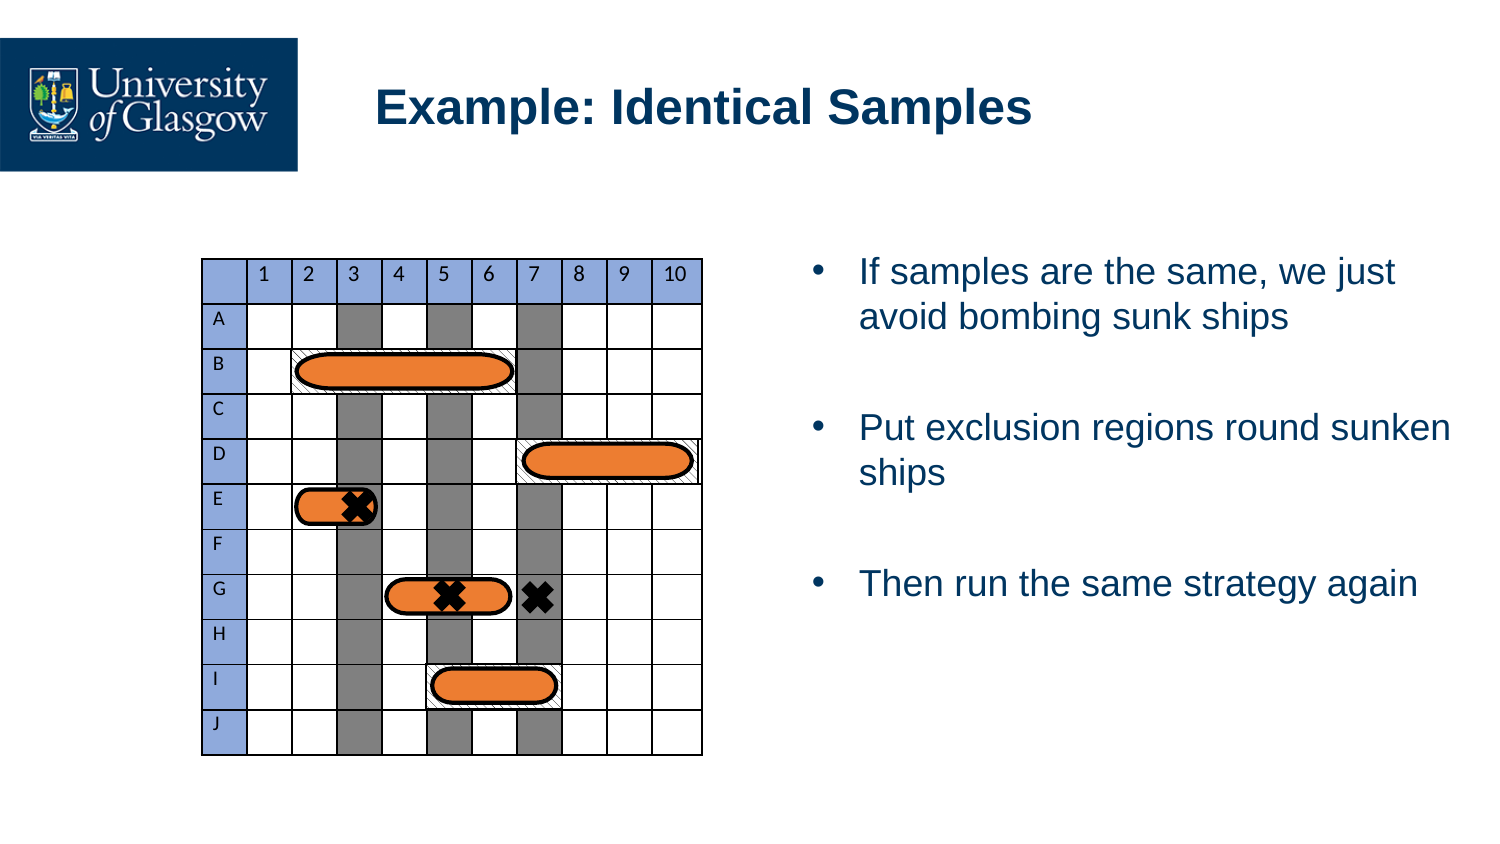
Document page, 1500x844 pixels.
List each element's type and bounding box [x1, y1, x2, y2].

table_header [293, 260, 336, 303]
table_cell [383, 711, 426, 754]
table_cell [563, 665, 606, 709]
table_cell [248, 711, 291, 754]
table_cell [563, 530, 606, 574]
table_cell [428, 395, 471, 438]
table_cell [203, 620, 246, 664]
table_cell [653, 305, 701, 348]
table_cell [518, 395, 561, 438]
table_cell [293, 620, 336, 664]
table_cell [473, 305, 516, 348]
table_cell [473, 575, 516, 619]
table_cell [608, 530, 651, 574]
table_cell [248, 350, 290, 393]
table_cell [653, 575, 701, 619]
table_cell [473, 530, 516, 574]
table_header [653, 260, 701, 303]
table_cell [338, 620, 381, 664]
table_cell [608, 395, 651, 438]
text_box [385, 578, 512, 615]
table_cell [428, 615, 471, 619]
table_cell [383, 665, 425, 709]
table_cell [563, 395, 606, 438]
table_header [203, 260, 246, 303]
table_cell [338, 305, 381, 348]
text_box [425, 663, 563, 710]
table_cell [608, 665, 651, 709]
table_cell [293, 575, 336, 619]
text_box [290, 348, 517, 395]
table_cell [608, 711, 651, 754]
table_cell [248, 620, 291, 664]
text_box [515, 438, 699, 485]
table_cell [473, 440, 515, 483]
table_cell [563, 711, 606, 754]
table_cell [518, 575, 561, 619]
table_cell [338, 665, 381, 709]
table_cell [203, 440, 246, 483]
table_cell [383, 440, 426, 483]
table_cell [203, 305, 246, 348]
table_cell [248, 665, 291, 709]
table_cell [563, 305, 606, 348]
table_cell [518, 620, 561, 663]
table_cell [608, 620, 651, 664]
table_cell [428, 711, 471, 754]
table_cell [293, 395, 336, 438]
table_cell [383, 575, 426, 619]
table_cell [653, 620, 701, 664]
table_cell [473, 620, 516, 663]
table_cell [383, 395, 426, 438]
table_cell [293, 485, 336, 529]
table_cell [608, 575, 651, 619]
table_cell [383, 530, 426, 574]
table_cell [563, 575, 606, 619]
table_cell [293, 530, 336, 574]
table_cell [608, 305, 651, 348]
table_cell [248, 305, 291, 348]
text_box [797, 239, 1500, 612]
table_cell [203, 711, 246, 754]
table_cell [518, 485, 561, 529]
table_cell [428, 620, 471, 663]
table_cell [248, 530, 291, 574]
table_cell [428, 485, 471, 529]
table_cell [203, 395, 246, 438]
table_cell [473, 395, 516, 438]
table_cell [518, 305, 561, 348]
table_header [563, 260, 606, 303]
table_header [338, 260, 381, 303]
table_cell [338, 711, 381, 754]
table_header [608, 260, 651, 303]
table_cell [338, 530, 381, 574]
table_cell [338, 485, 381, 529]
table_cell [608, 350, 651, 393]
table_header [428, 260, 471, 303]
table_cell [338, 395, 381, 438]
table_cell [203, 530, 246, 574]
table_header [383, 260, 426, 303]
table_cell [203, 350, 246, 393]
table_cell [518, 350, 561, 393]
table_cell [248, 440, 291, 483]
table_cell [338, 440, 381, 483]
table_cell [248, 395, 291, 438]
table_cell [653, 485, 701, 529]
table_cell [293, 711, 336, 754]
table_cell [248, 485, 291, 529]
table_cell [563, 350, 606, 393]
table_cell [653, 350, 701, 393]
picture [0, 0, 1500, 178]
table_cell [383, 620, 426, 664]
table_cell [653, 530, 701, 574]
table_cell [518, 530, 561, 574]
table_cell [383, 485, 426, 529]
table_cell [653, 665, 701, 709]
text_box [521, 581, 554, 614]
table_cell [203, 575, 246, 619]
table_cell [428, 305, 471, 348]
table_cell [428, 530, 471, 574]
table_cell [473, 485, 516, 529]
table_cell [473, 711, 516, 754]
table_header [248, 260, 291, 303]
table_cell [518, 711, 561, 754]
table_cell [338, 575, 381, 619]
table_cell [563, 485, 606, 529]
table_header [473, 260, 516, 303]
table_cell [383, 305, 426, 348]
table_cell [293, 305, 336, 348]
table_cell [653, 395, 701, 438]
table_cell [203, 485, 246, 529]
table_cell [653, 711, 701, 754]
table_cell [203, 665, 246, 709]
table_cell [293, 440, 336, 483]
text_box [295, 488, 377, 525]
table_cell [248, 575, 291, 619]
table_cell [428, 440, 471, 483]
table_cell [608, 485, 651, 529]
table_cell [293, 665, 336, 709]
table_cell [563, 620, 606, 664]
table_header [518, 260, 561, 303]
